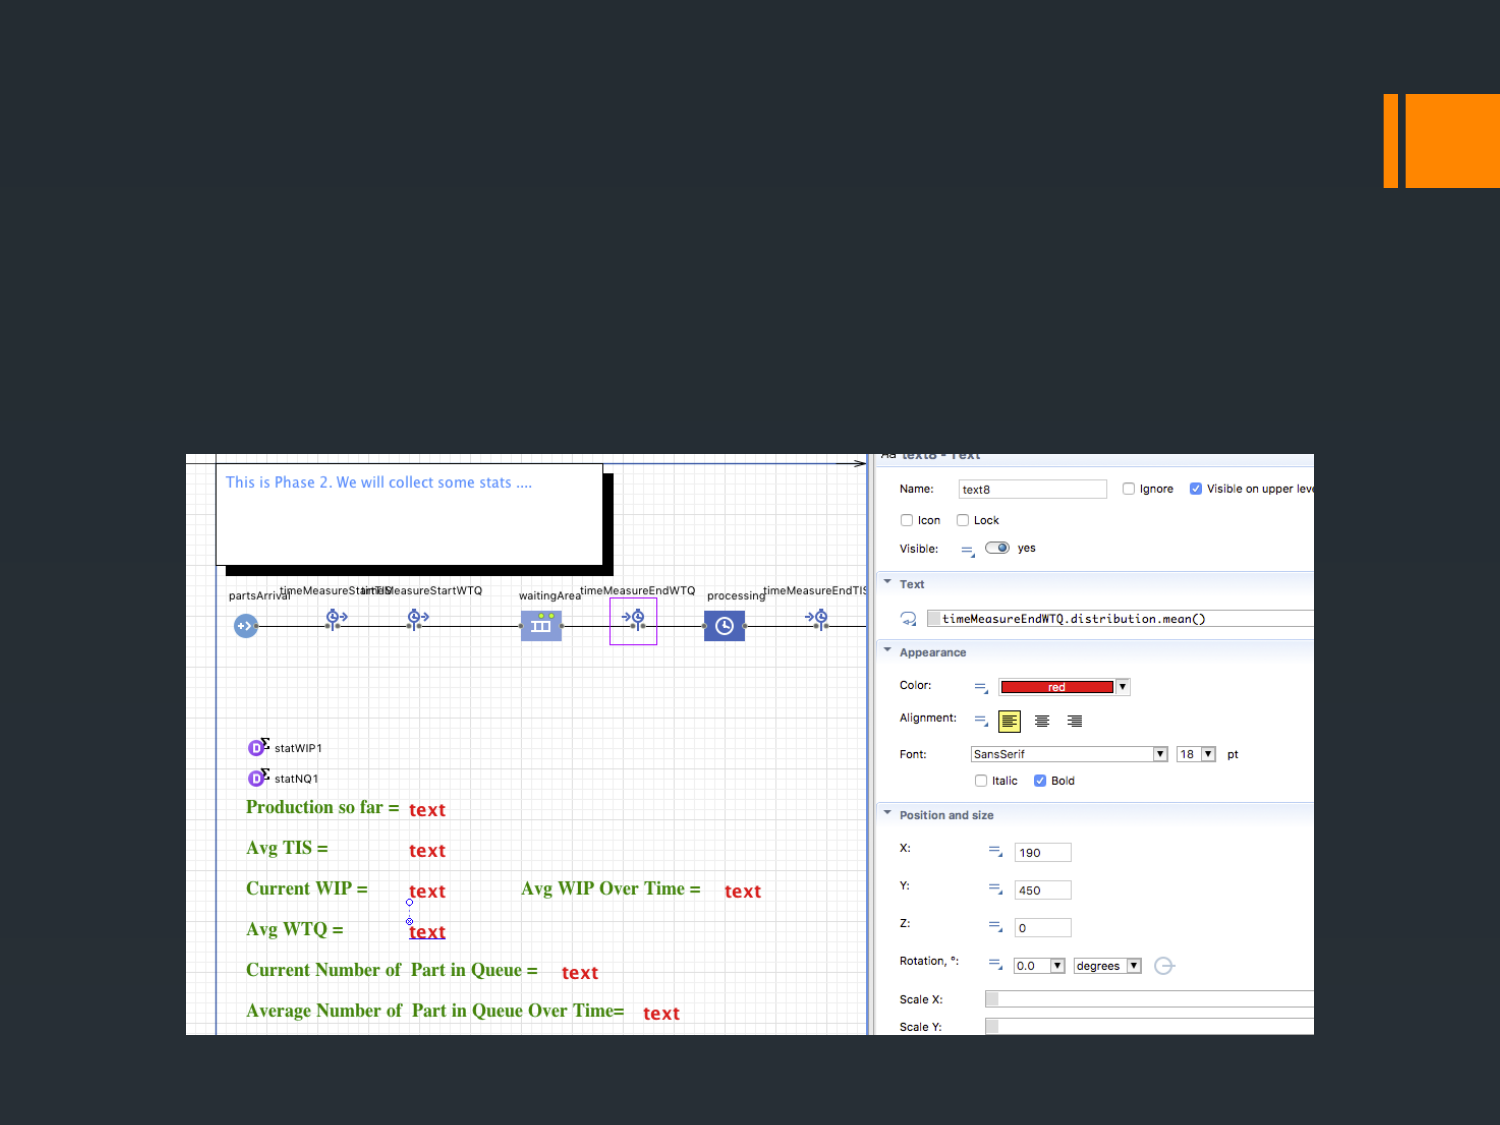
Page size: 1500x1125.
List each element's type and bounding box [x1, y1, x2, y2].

list [149, 453, 1351, 1036]
